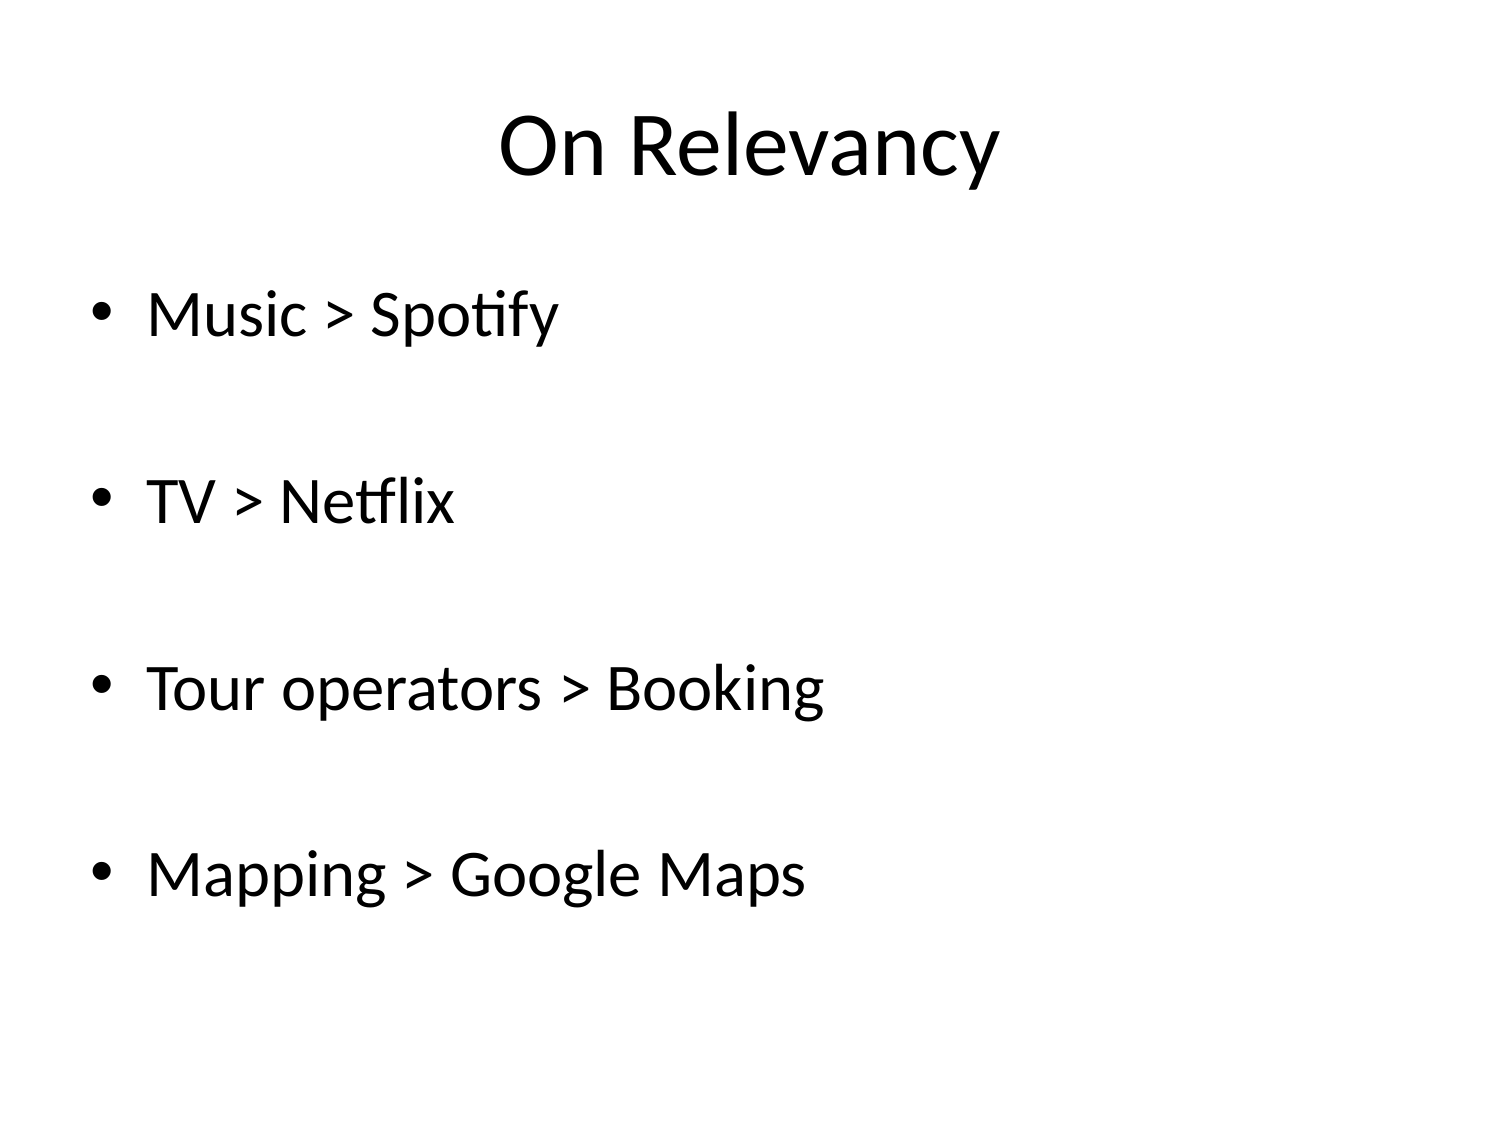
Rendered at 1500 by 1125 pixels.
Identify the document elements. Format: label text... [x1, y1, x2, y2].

list Music > Spotify TV > Netflix Tour operators > Booking Mapping > Google Maps [75, 262, 1425, 1005]
title On Relevancy [75, 45, 1425, 233]
